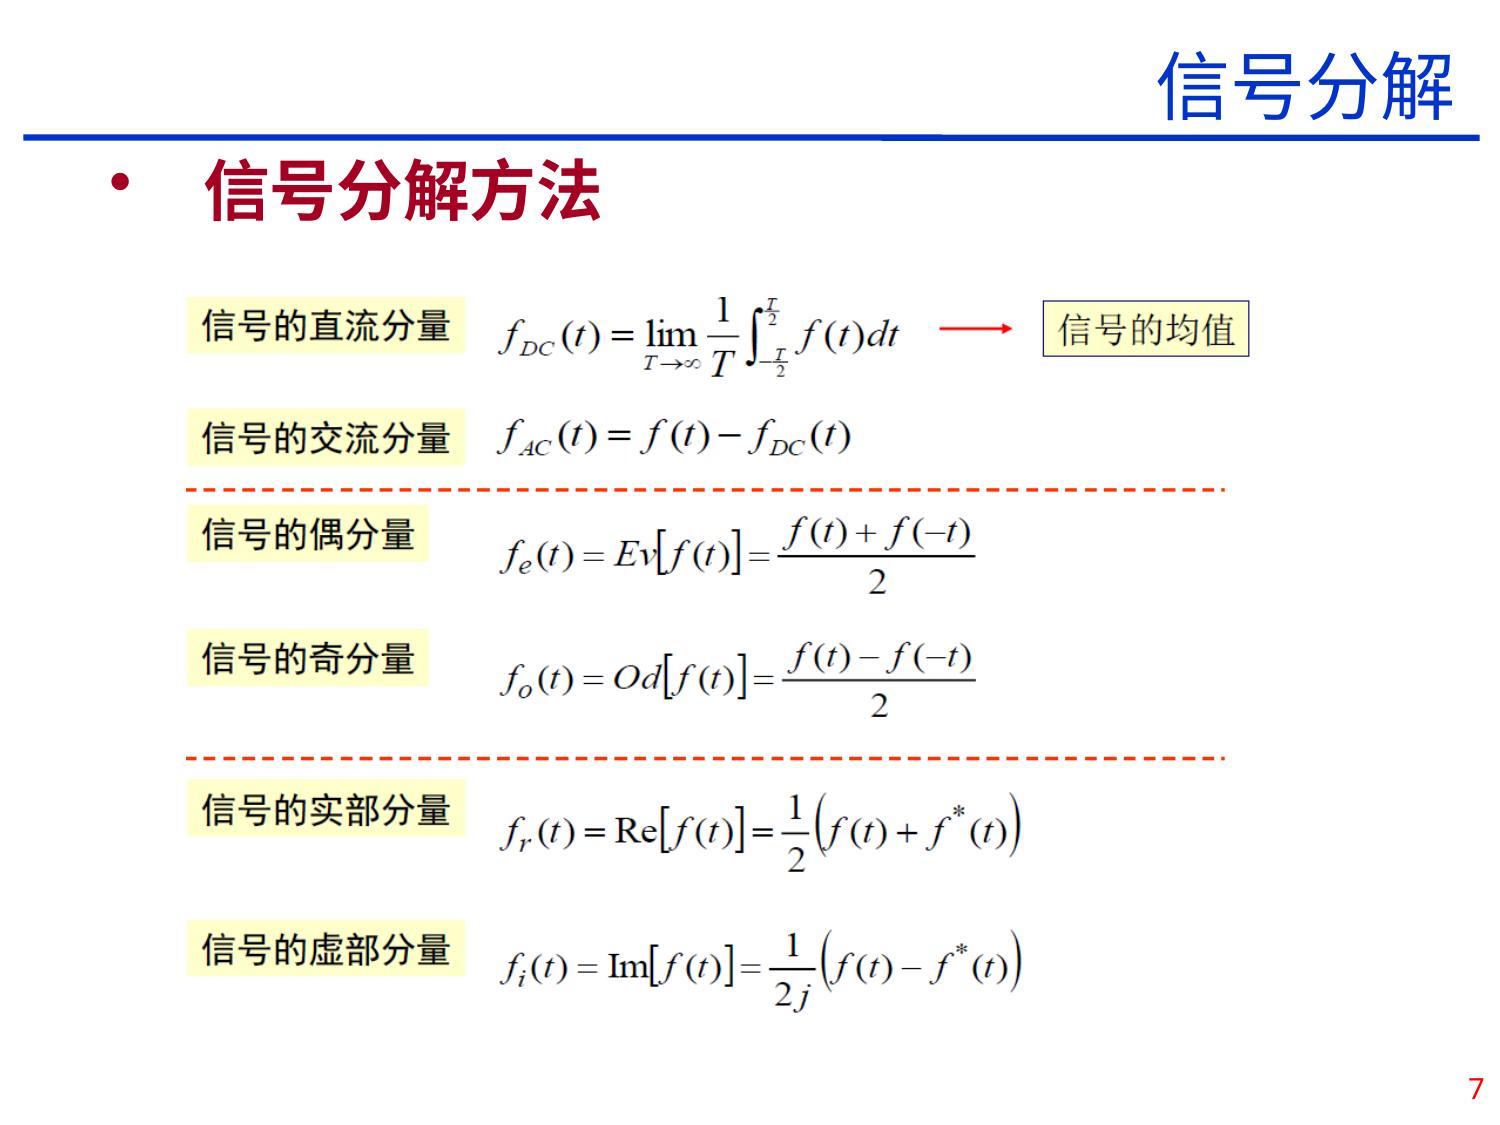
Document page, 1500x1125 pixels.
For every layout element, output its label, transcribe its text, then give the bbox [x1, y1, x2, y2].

title 信号分解 [958, 24, 1471, 138]
text_box 信号分解方法 [94, 149, 1253, 250]
picture [186, 297, 1253, 1015]
slide_number 7 [1187, 1062, 1500, 1125]
